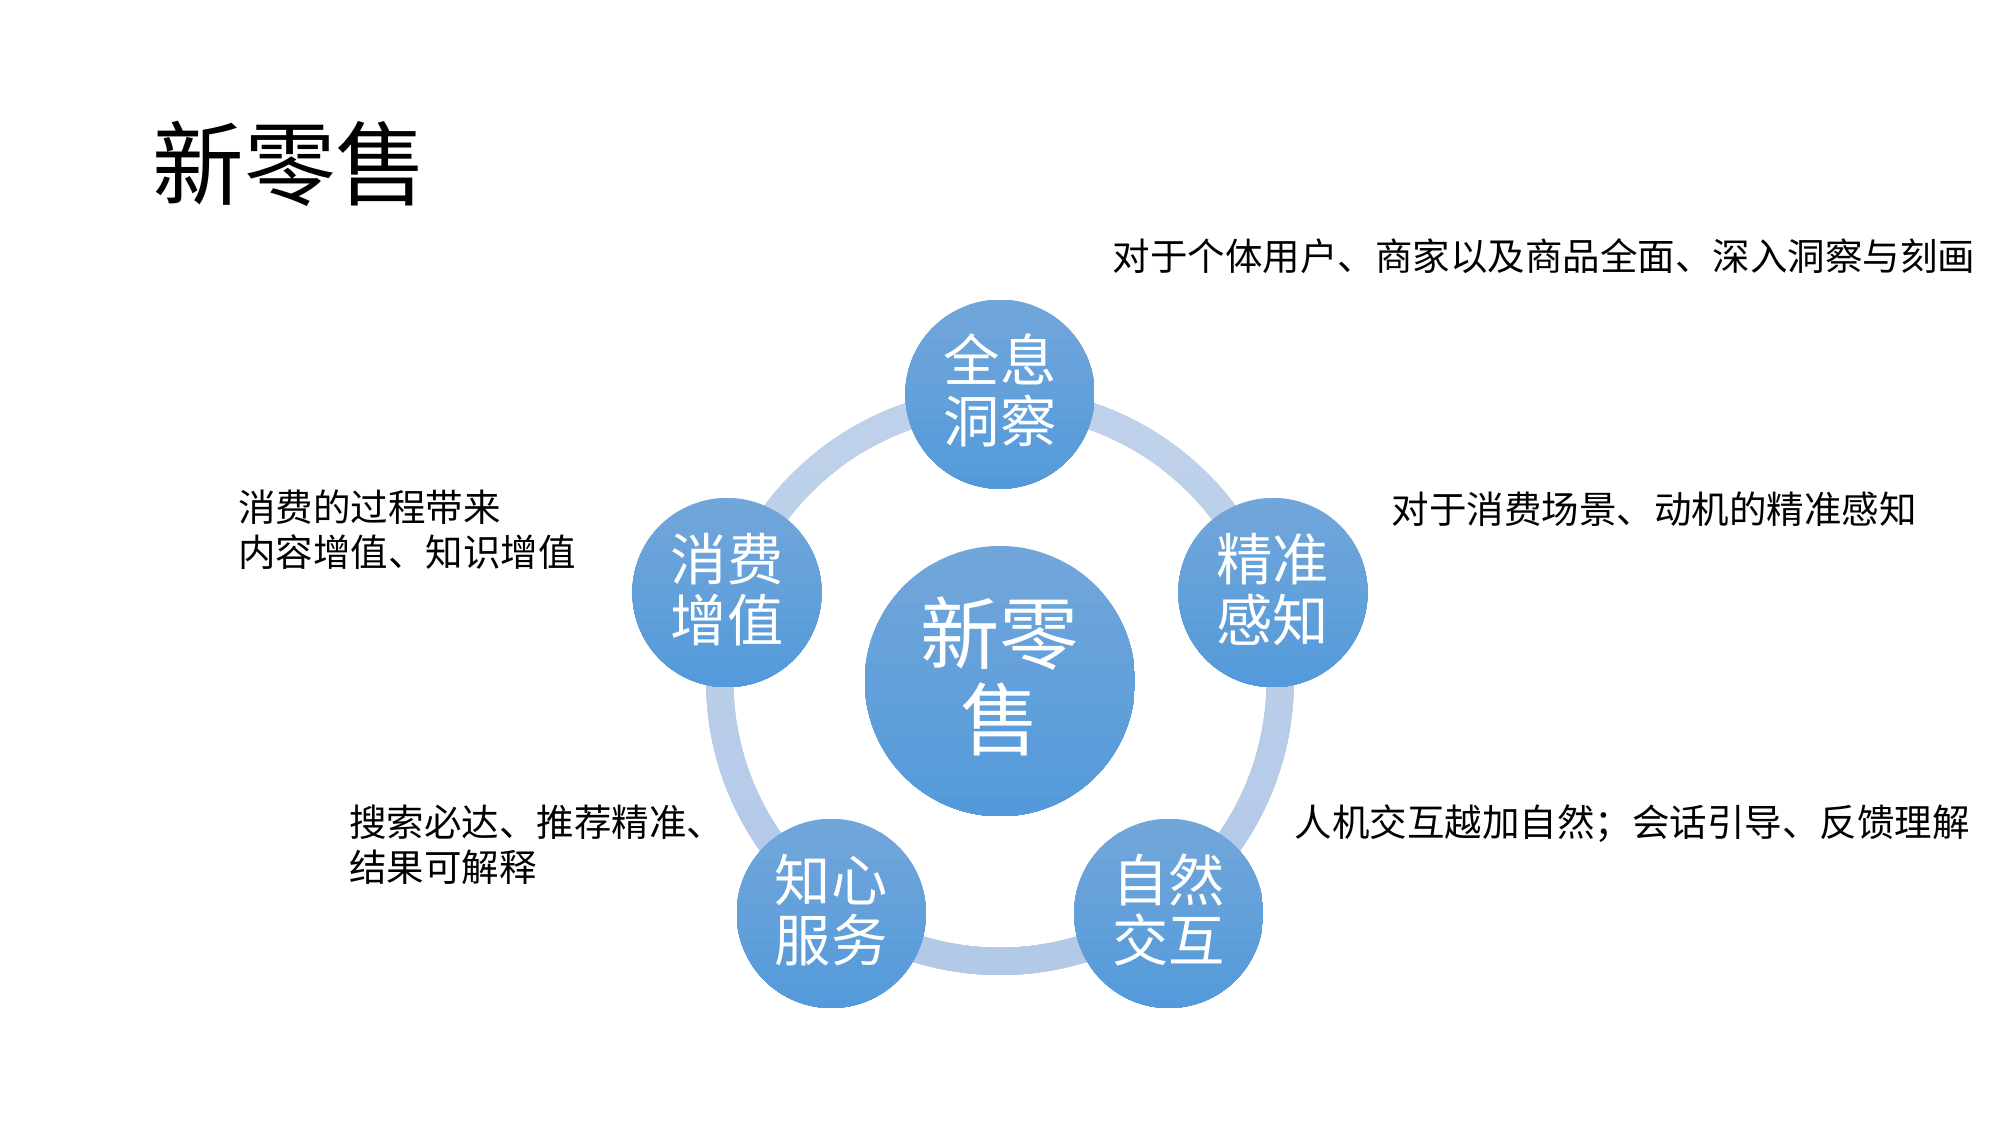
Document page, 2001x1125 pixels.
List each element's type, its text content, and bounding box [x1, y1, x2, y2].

text_box 对于消费场景、动机的精准感知 [1863, 478, 1932, 539]
text_box 对于个体用户、商家以及商品全面、深入洞察与刻画 [1098, 225, 1991, 286]
title 新零售 [137, 59, 1863, 278]
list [137, 299, 1863, 1014]
text_box 人机交互越加自然；会话引导、反馈理解 [1863, 791, 1985, 852]
